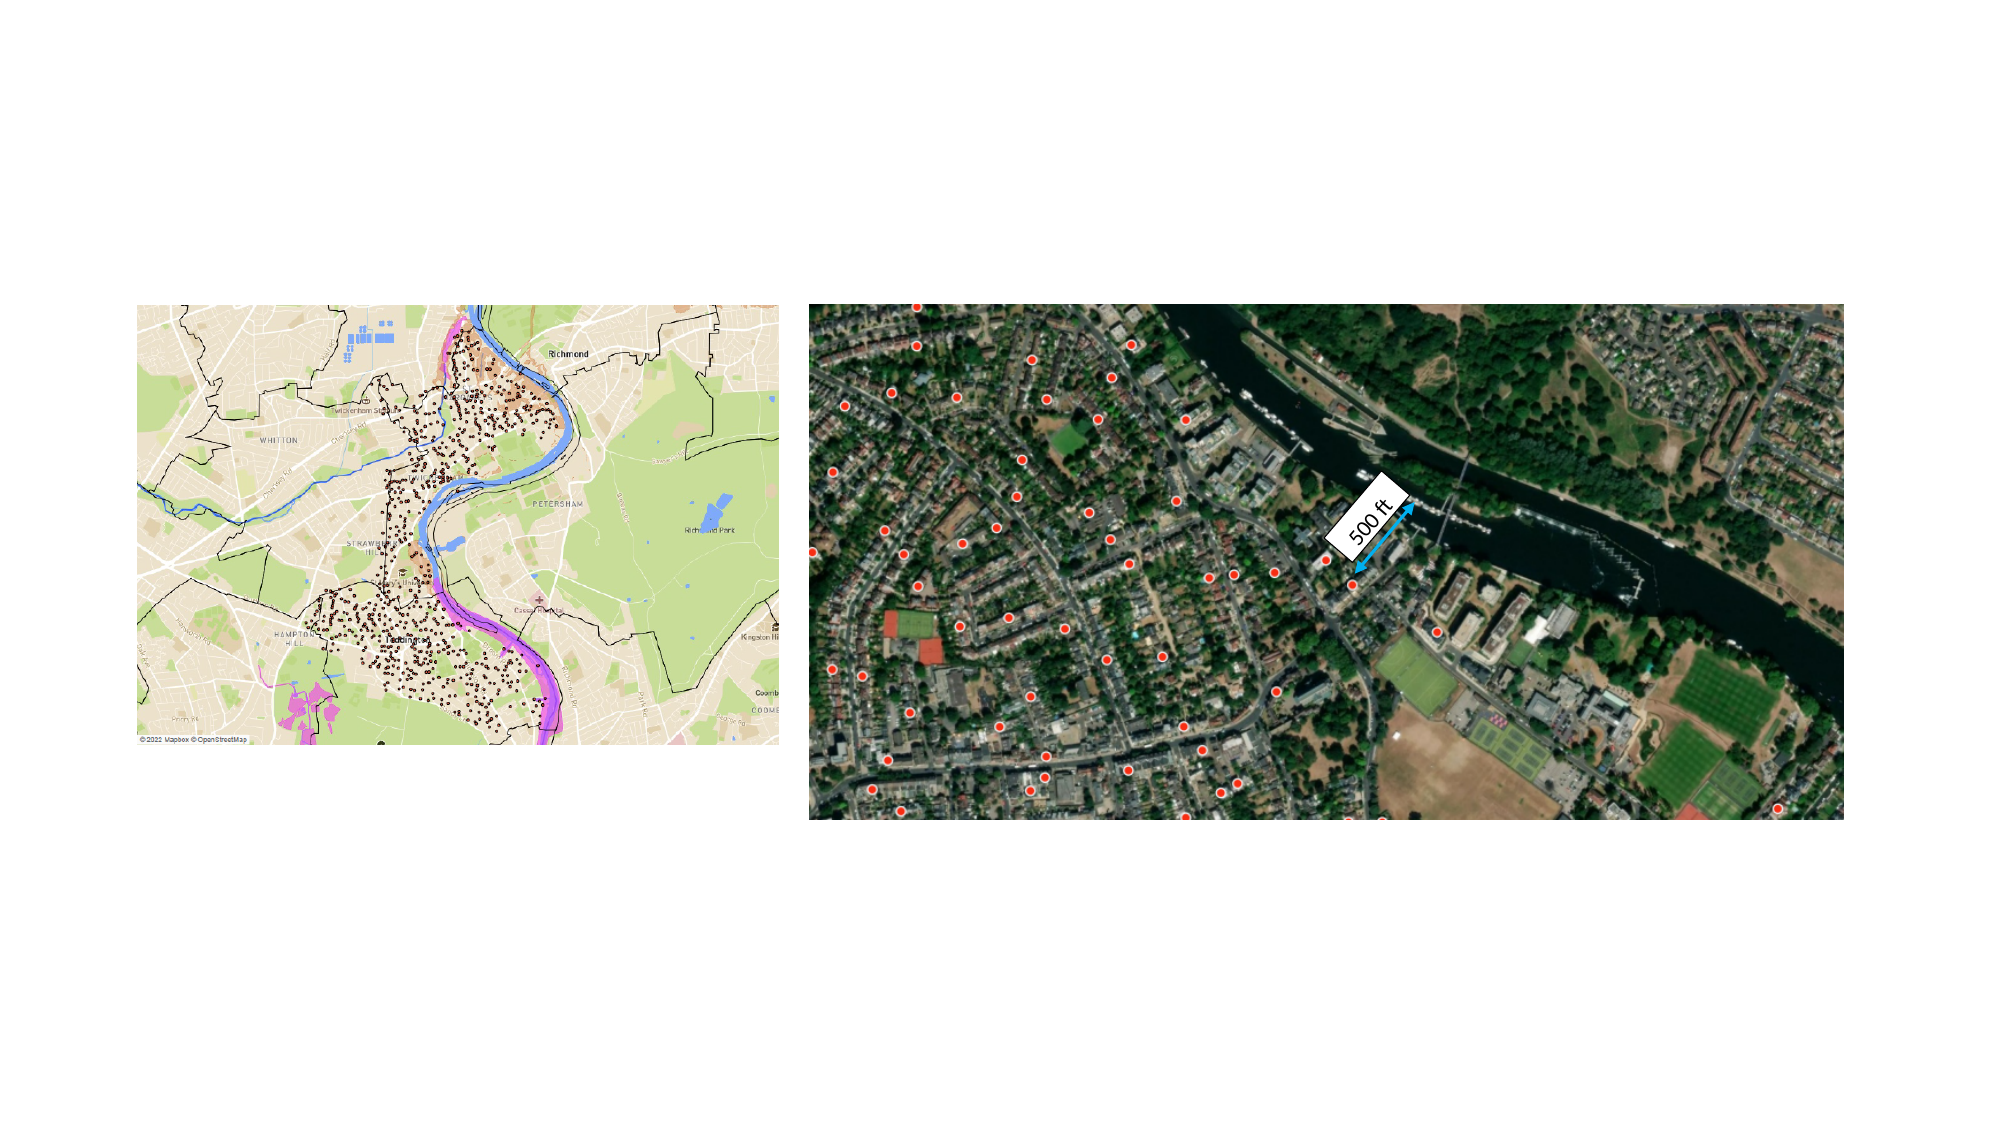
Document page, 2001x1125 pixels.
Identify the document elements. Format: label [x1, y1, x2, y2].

text_box [1354, 501, 1415, 574]
picture [137, 305, 779, 745]
list [809, 304, 1844, 820]
